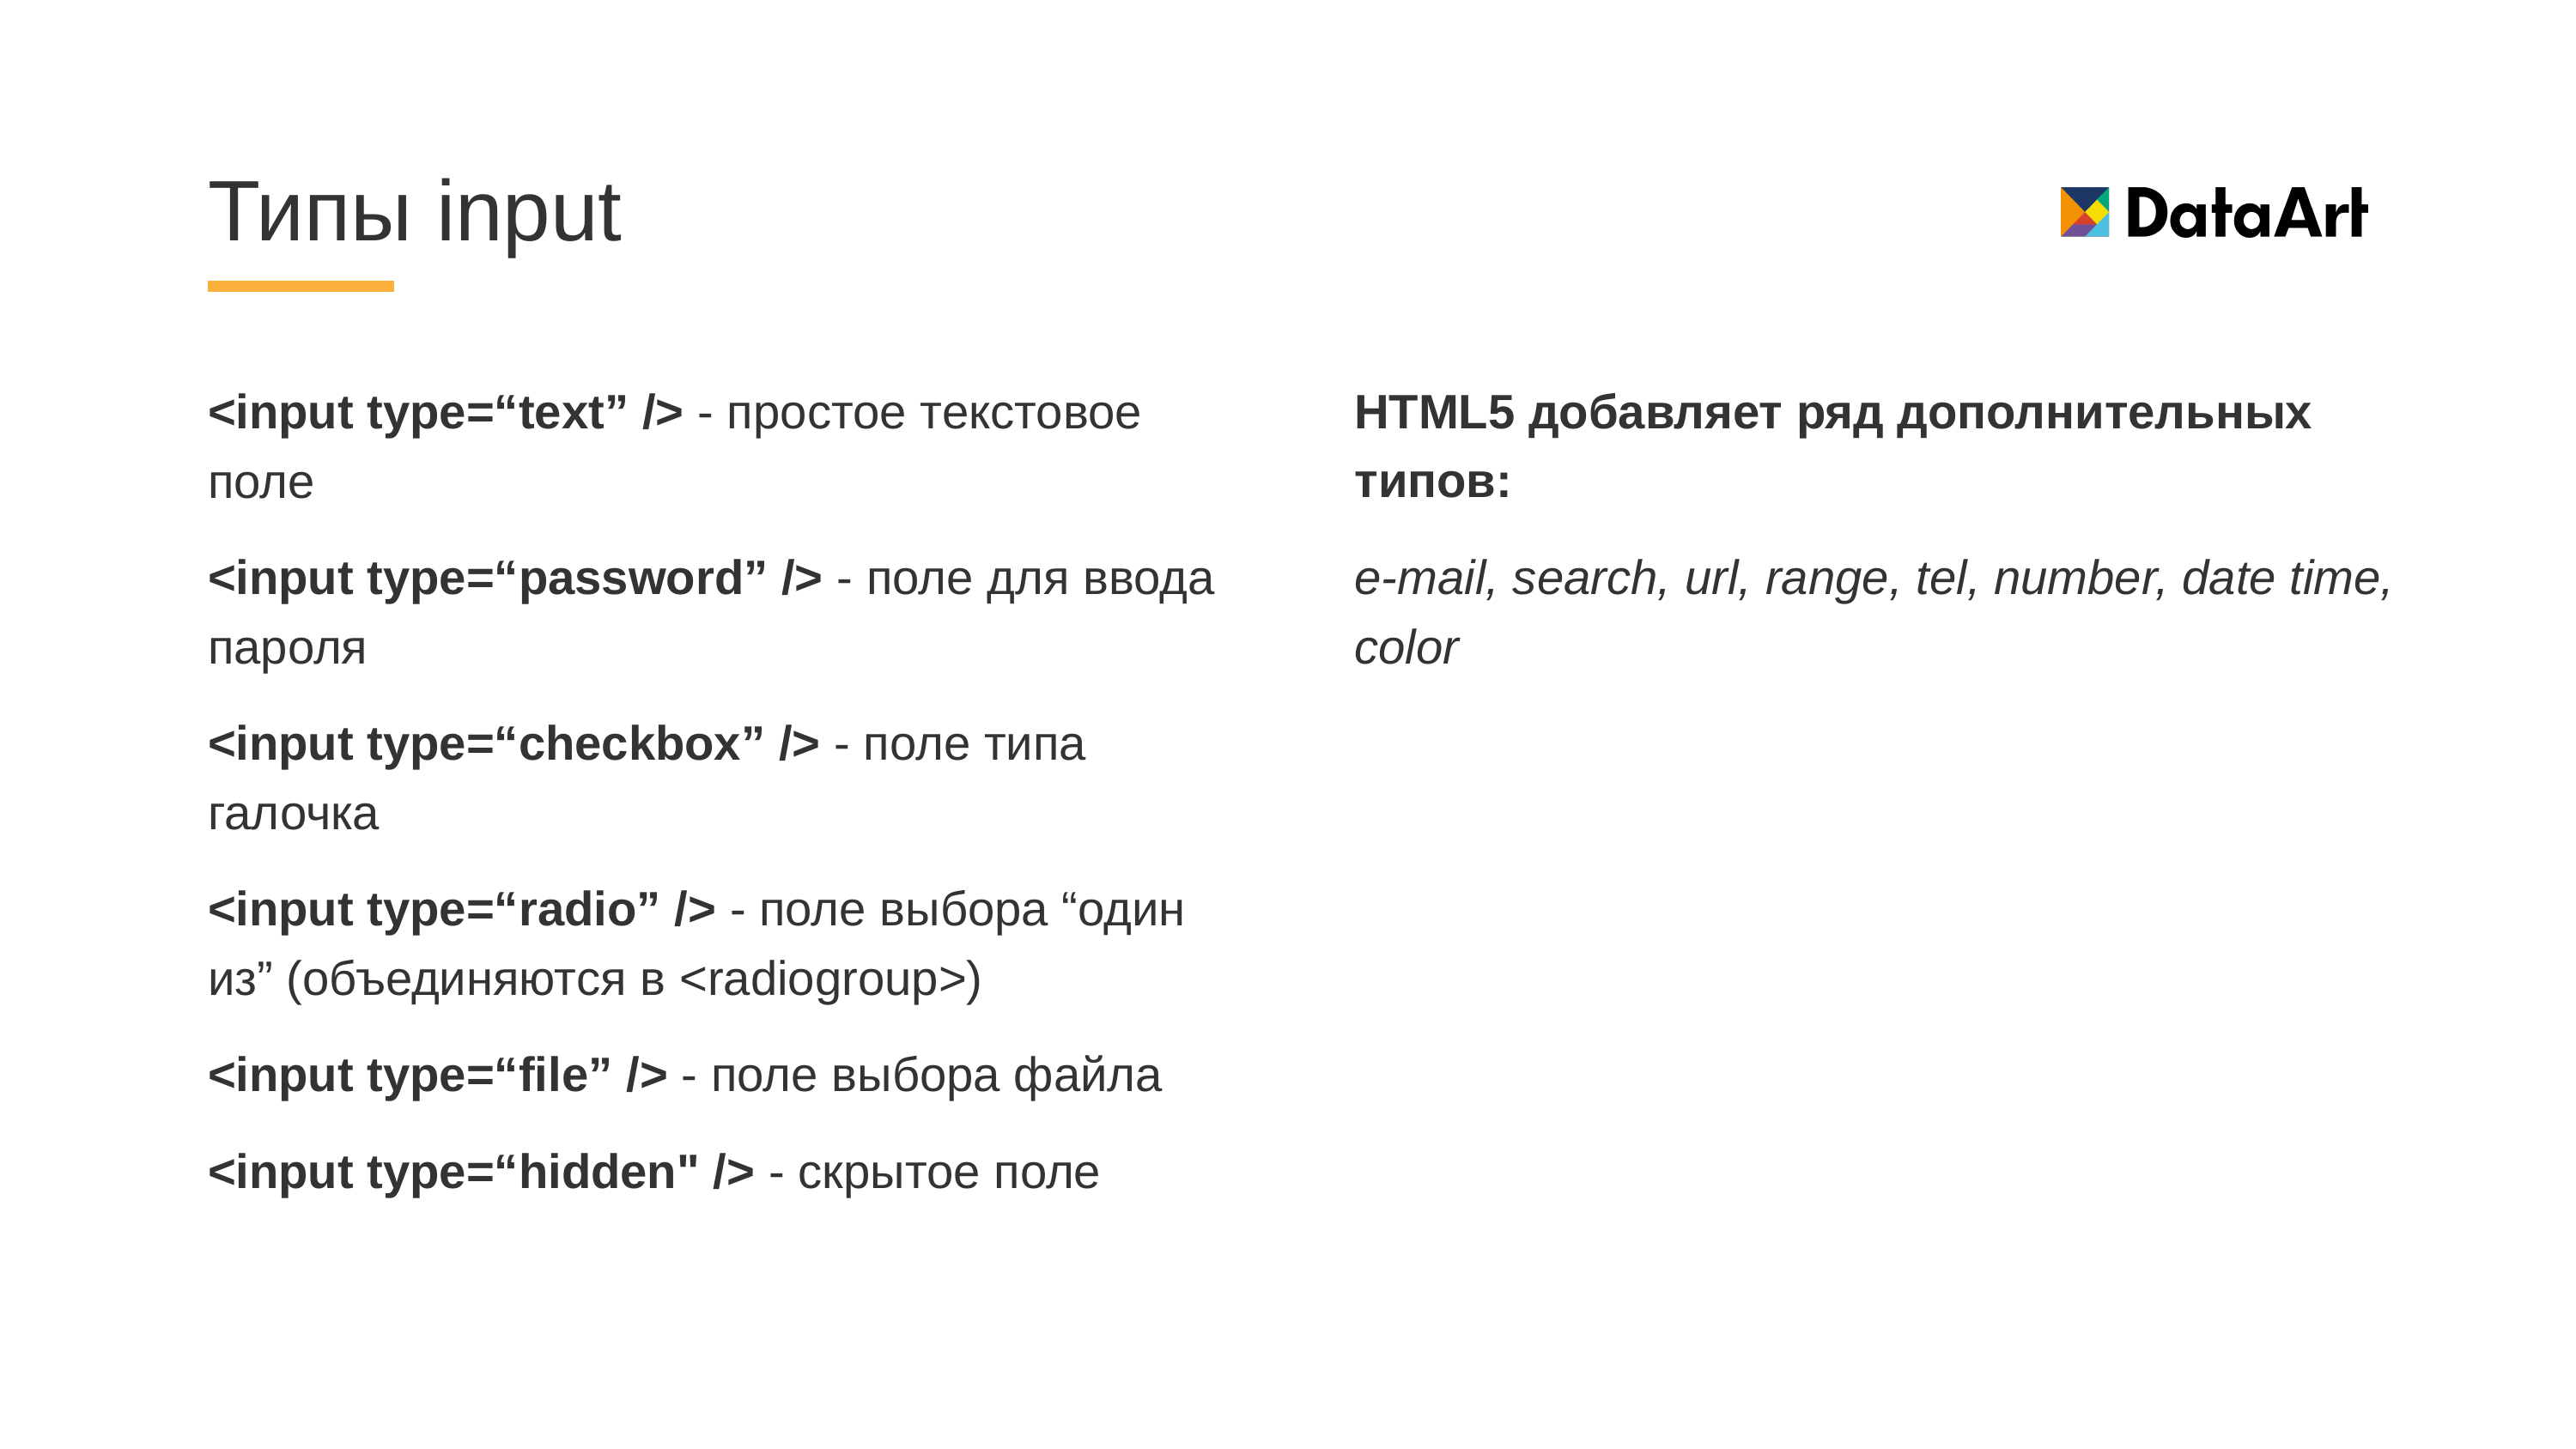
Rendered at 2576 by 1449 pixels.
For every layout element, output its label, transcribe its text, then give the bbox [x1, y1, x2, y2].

title Типы input [207, 161, 1877, 282]
picture [208, 282, 394, 292]
list <input type=“text” /> - простое текстовое поле <input type=“password” /> - поле для ввода пароля <input type=“checkbox” /> - поле типа галочка <input type=“radio” /> - поле выбора “один из” (объединяются в <radiogroup>) <input type=“file” /> - поле выбора файла <input type=“hidden" /> - скрытое поле [207, 367, 1259, 1273]
text_box HTML5 добавляет ряд дополнительных типов: e-mail, search, url, range, tel, number, date time, color [1354, 368, 2405, 1272]
picture [2061, 187, 2368, 238]
